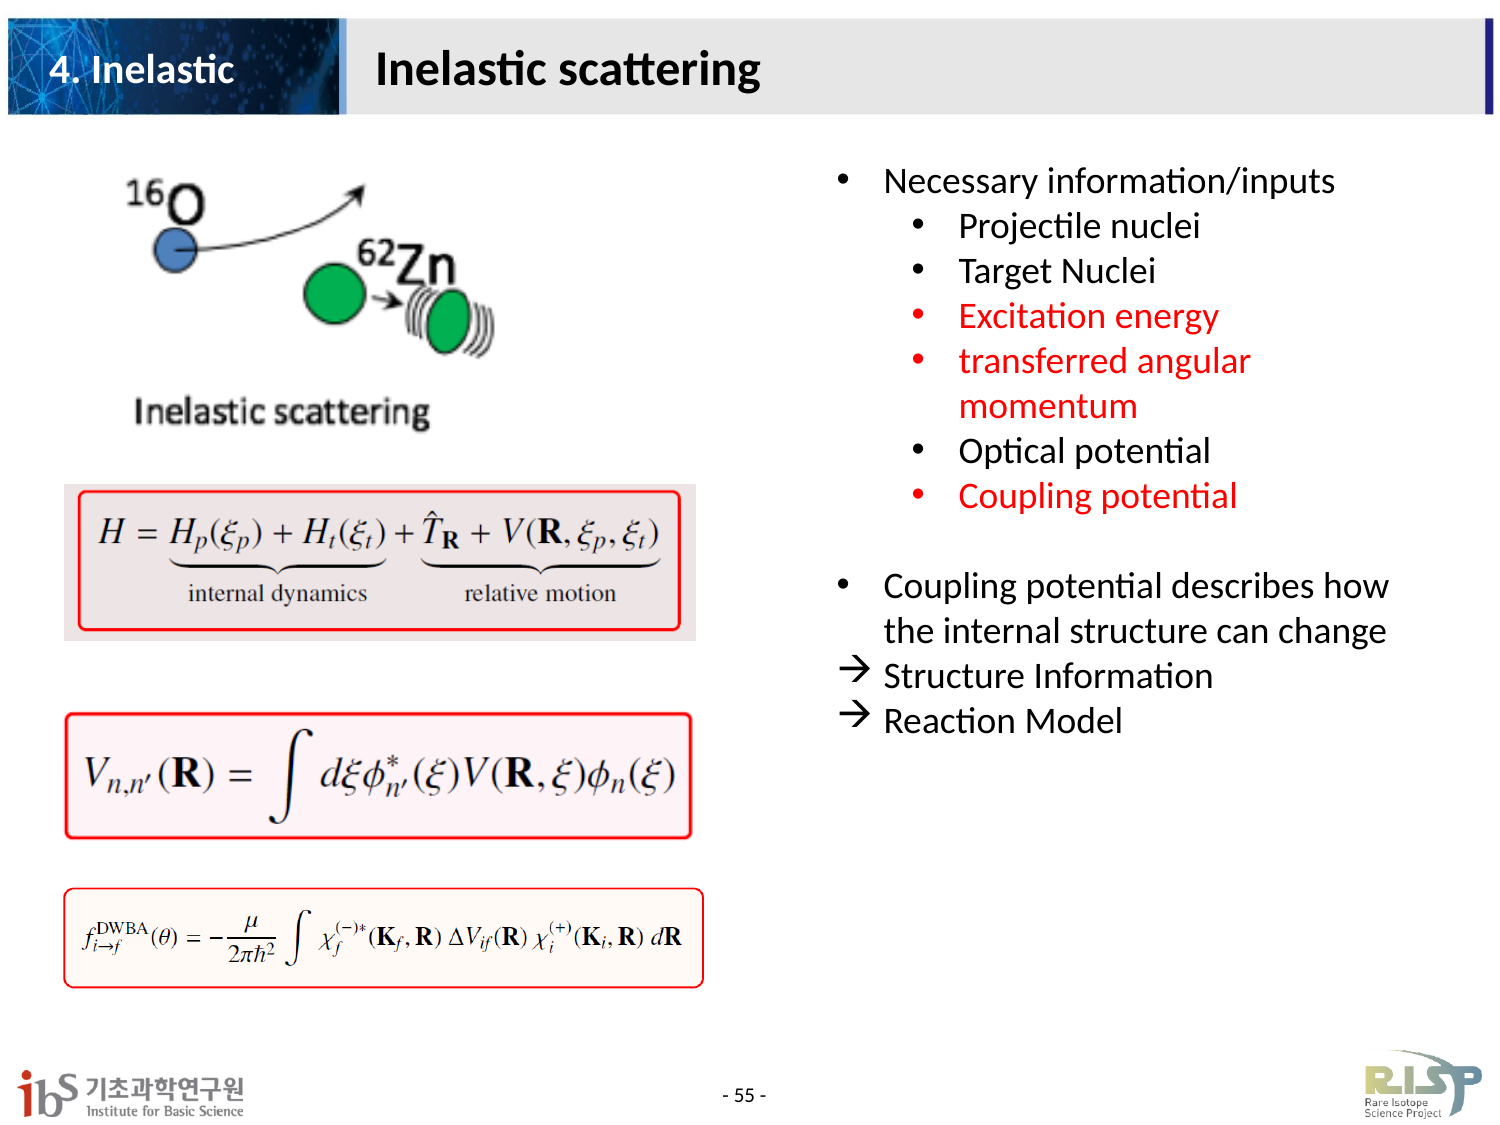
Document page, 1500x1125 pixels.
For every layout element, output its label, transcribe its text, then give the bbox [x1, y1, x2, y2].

picture [1364, 1049, 1482, 1119]
picture [17, 1070, 243, 1117]
picture [64, 484, 696, 641]
picture [33, 683, 735, 865]
picture [112, 148, 514, 442]
text_box Necessary information/inputs Projectile nuclei Target Nuclei Excitation energy transferred angular momentum Optical potential Coupling potential Coupling potential describes how the internal structure can change Structure Information Reaction Model [821, 148, 1425, 749]
picture [2, 10, 1500, 130]
picture [45, 876, 719, 996]
